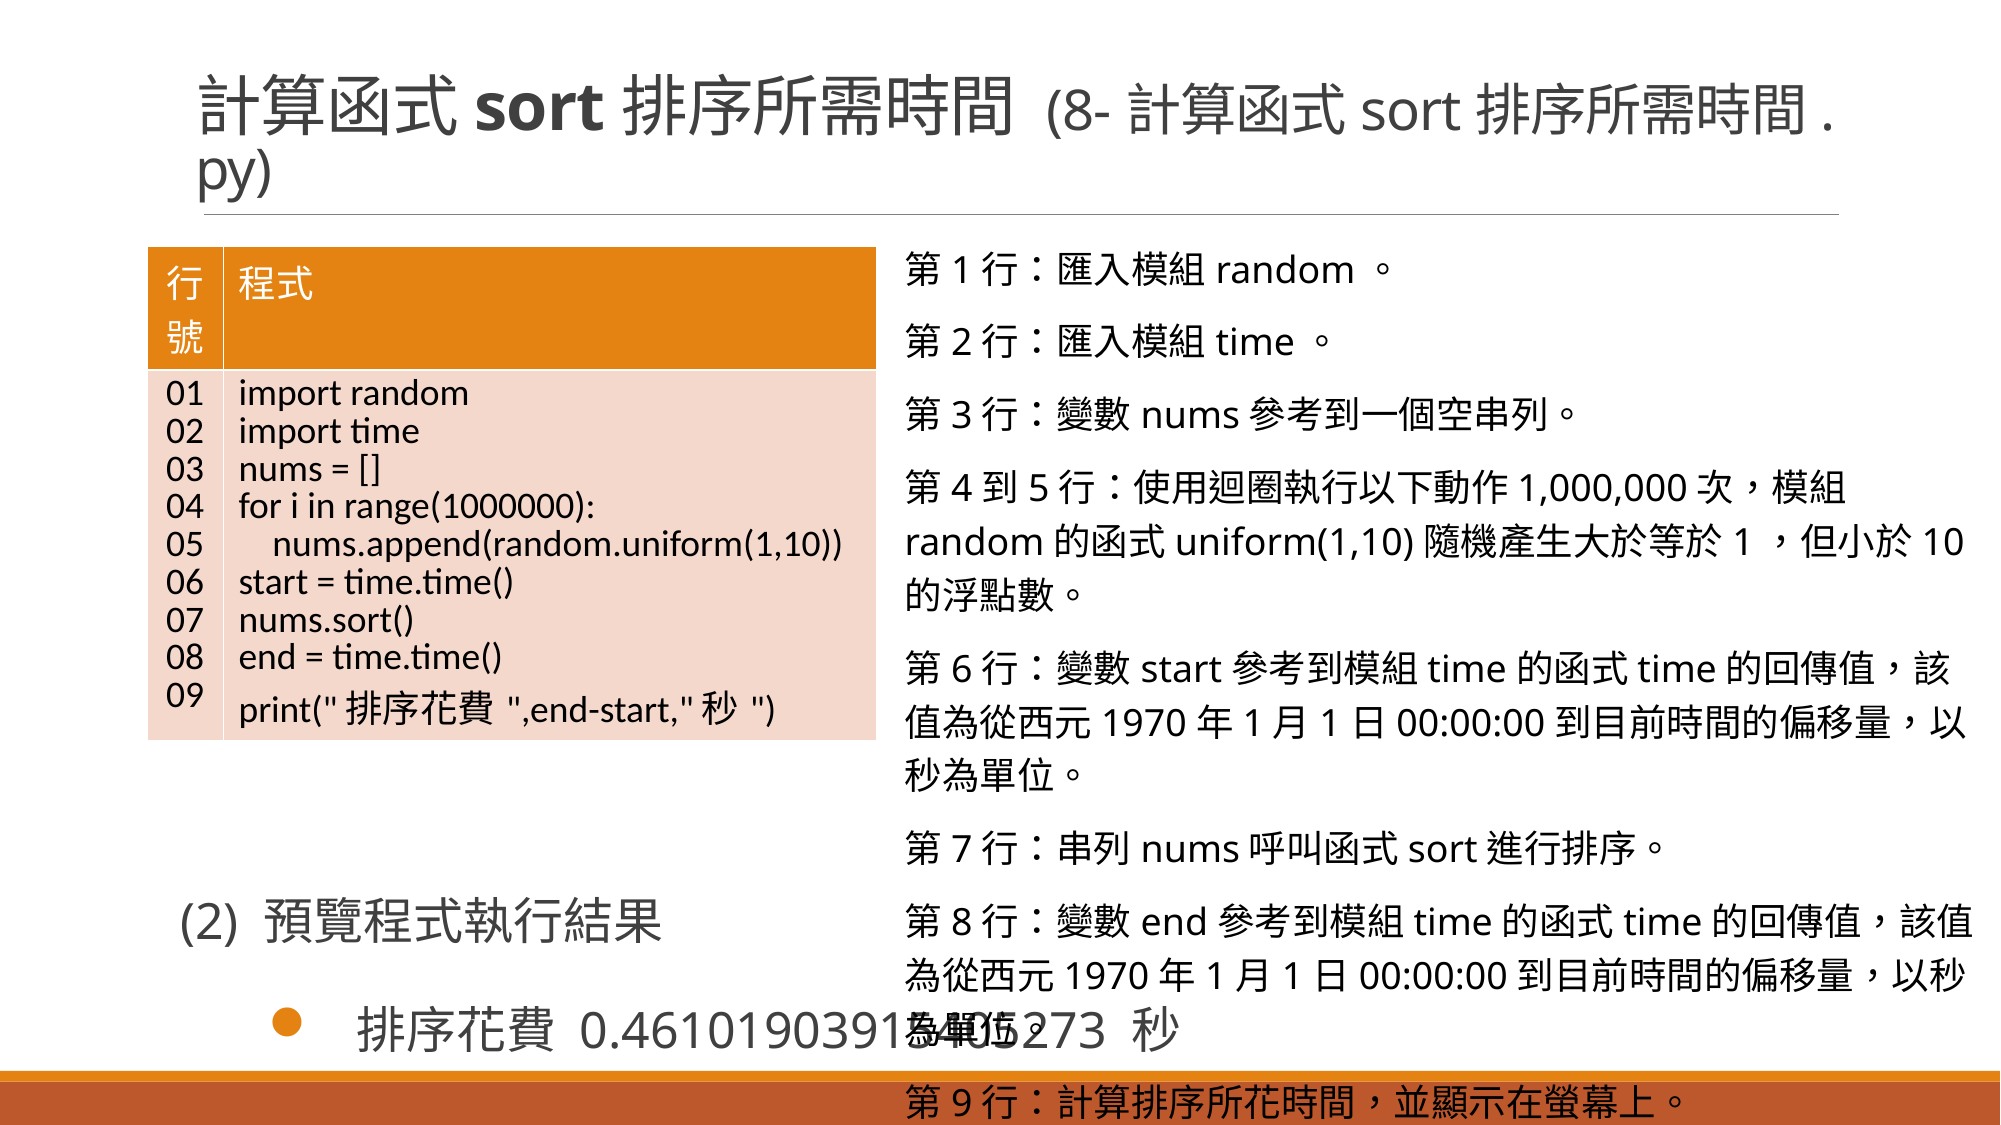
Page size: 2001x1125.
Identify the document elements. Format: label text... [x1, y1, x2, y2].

list (2) 預覽程式執行結果 排序花費 0.46101903915405273 秒 [180, 229, 889, 1076]
title 計算函式sort排序所需時間 (8-計算函式sort排序所需時間.py) [180, 47, 1830, 209]
table_header 程式 [224, 247, 876, 369]
table_cell import random import time nums = [] for i in range(1000000): nums.append(random.uniform(1,10)) start = time.time() nums.sort() end = time.time() print("排序花費",end-start,"秒") [224, 371, 876, 740]
table_cell 01 02 03 04 05 06 07 08 09 [148, 371, 223, 740]
table_header 行號 [148, 247, 223, 369]
text_box 第1行：匯入模組random。 第2行：匯入模組time。 第3行：變數nums參考到一個空串列。 第4到5行：使用迴圈執行以下動作1,000,000次，模組random的函式uniform(1,10)隨機產生大於等於1，但小於10的浮點數。 第6行：變數start參考到模組time的函式time的回傳值，該值為從西元1970年1月1日00:00:00到目前時間的偏移量，以秒為單位。 第7行：串列nums呼叫函式sort進行排序。 第8行：變數end參考到模組time的函式time的回傳值，該值為從西元1970年1月1日00:00:00到目前時間的偏移量，以秒為單位。 第9行：計算排序所花時間，並顯示在螢幕上。 [889, 229, 1990, 1125]
